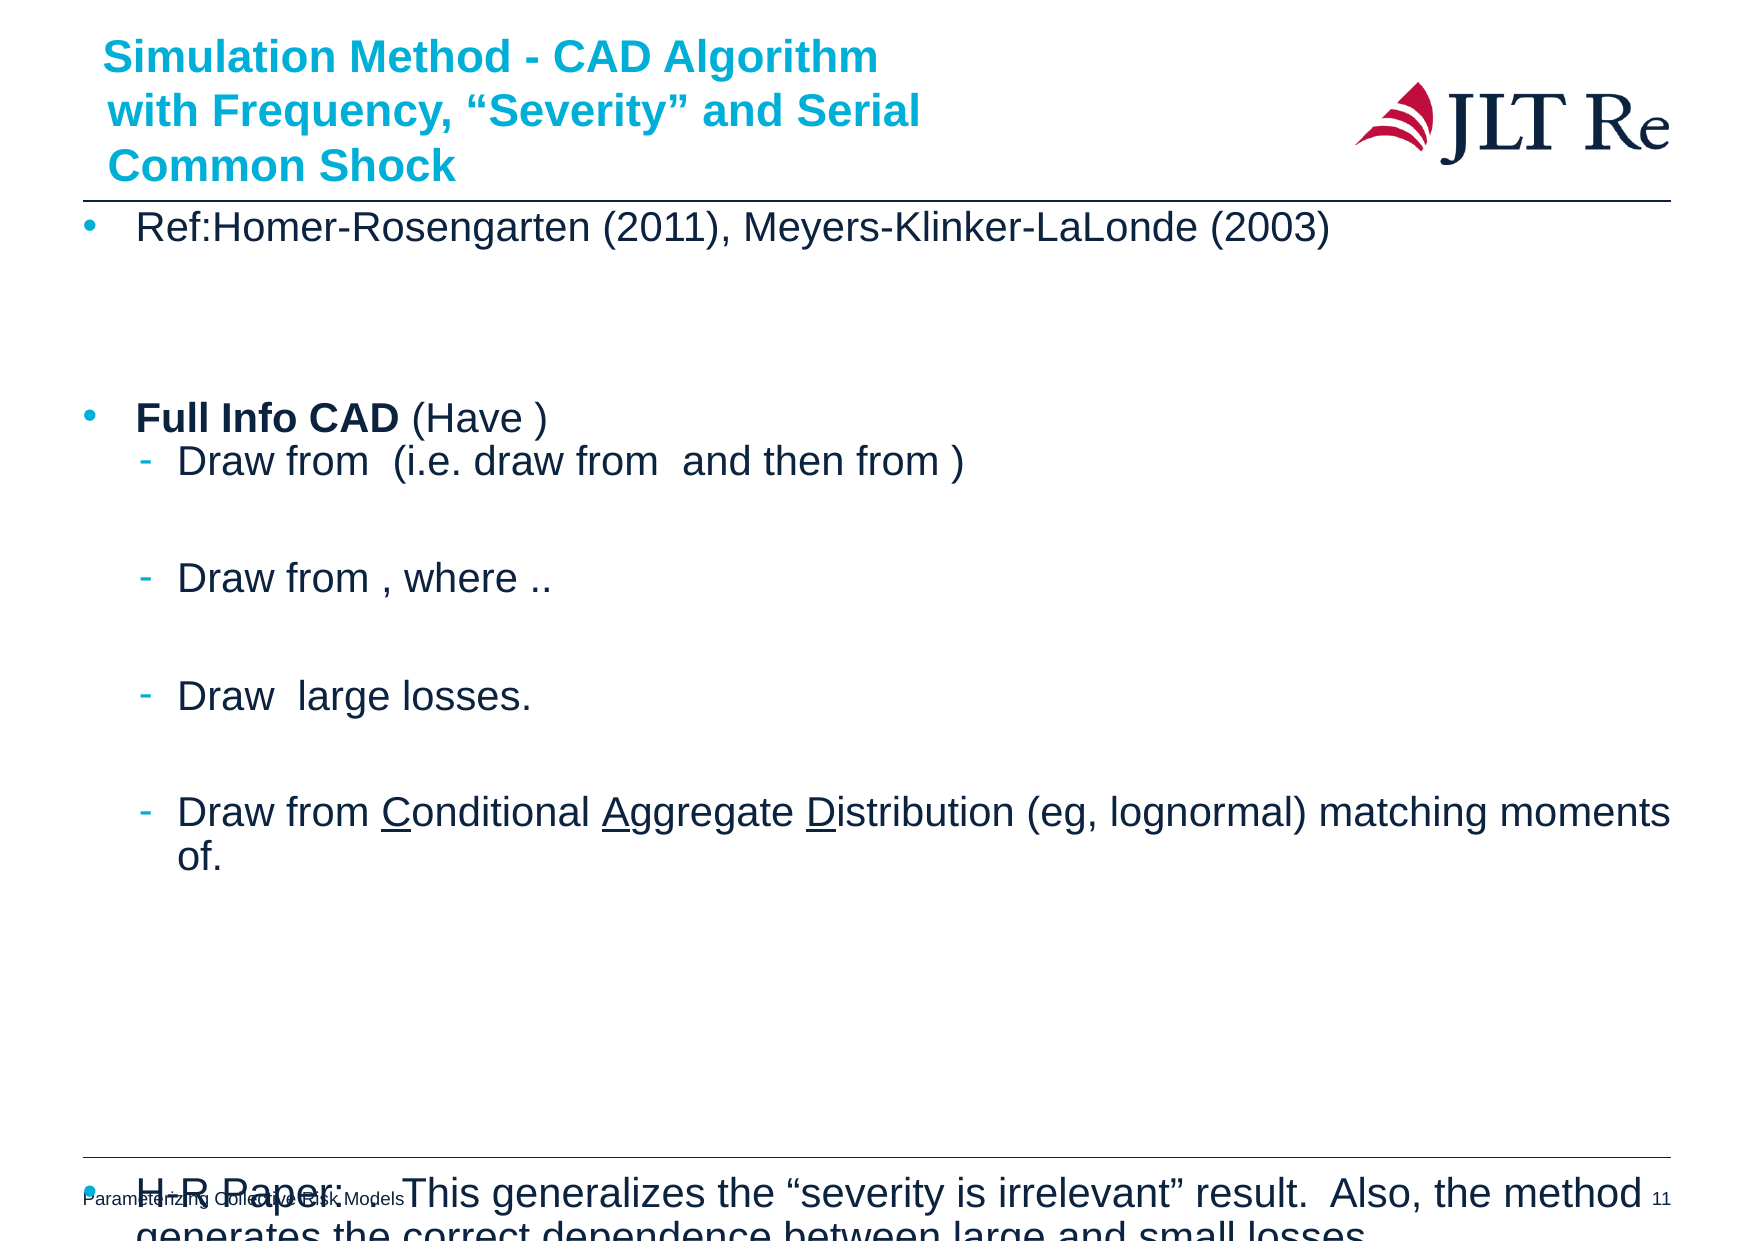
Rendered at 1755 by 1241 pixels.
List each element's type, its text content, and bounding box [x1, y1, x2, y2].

footer Parameterizing Collective Risk Models [82, 1187, 1129, 1211]
picture [1442, 82, 1669, 165]
slide_number 11 [1635, 1187, 1672, 1211]
title Simulation Method - CAD Algorithm with Frequency, “Severity” and Serial Common Shock [64, 26, 1442, 180]
